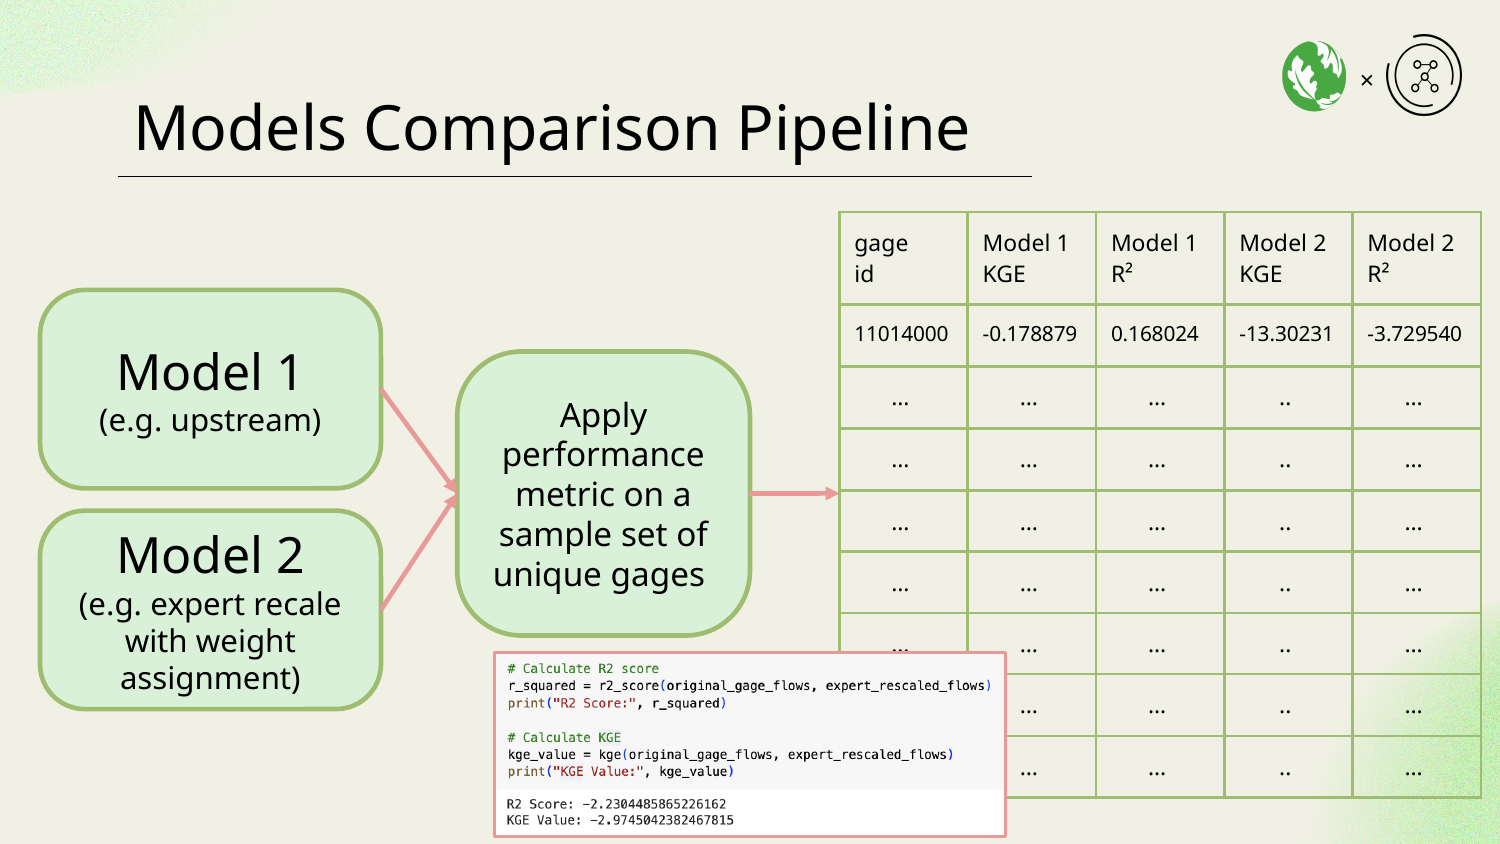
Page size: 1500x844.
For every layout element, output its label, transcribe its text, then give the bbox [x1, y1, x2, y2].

table_cell … [1097, 492, 1223, 550]
table_cell … [1010, 675, 1095, 735]
table_cell .. [1226, 675, 1351, 735]
table_cell … [1097, 737, 1223, 796]
table_cell … [1097, 430, 1223, 489]
table_header Model 1 R² [1097, 213, 1223, 303]
text_box Model 2 (e.g. expert recale with weight assignment) [40, 510, 381, 710]
table_cell … [1354, 430, 1480, 489]
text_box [380, 388, 458, 492]
text_box Model 1 (e.g. upstream) [40, 289, 381, 489]
table_cell .. [1226, 614, 1351, 673]
table_cell … [969, 492, 1095, 550]
table_cell .. [1226, 553, 1351, 612]
table_cell … [1354, 553, 1480, 612]
table_cell … [841, 430, 966, 489]
table_cell … [1354, 492, 1480, 550]
table_cell … [1010, 737, 1095, 796]
table_cell … [841, 553, 966, 612]
table_cell … [841, 368, 966, 427]
table_cell … [841, 492, 966, 550]
table_cell -13.30231 [1226, 306, 1351, 365]
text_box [380, 493, 458, 611]
table_cell … [1354, 737, 1480, 796]
picture [495, 653, 1005, 836]
table_cell … [1097, 553, 1223, 612]
table_header Model 2 R² [1354, 213, 1480, 303]
table_cell -3.729540 [1354, 306, 1480, 365]
table_cell … [841, 614, 966, 651]
title Models Comparison Pipeline [118, 72, 1382, 167]
table_cell 0.168024 [1097, 306, 1223, 365]
table_cell … [969, 368, 1095, 427]
table_cell … [1354, 368, 1480, 427]
table_cell … [969, 614, 1095, 673]
text_box Apply performance metric on a sample set of unique gages [461, 351, 750, 636]
table_cell .. [1226, 430, 1351, 489]
table_header Model 2 KGE [1226, 213, 1351, 303]
table_cell 11014000 [841, 306, 966, 365]
table_cell … [1097, 675, 1223, 735]
table_cell .. [1226, 737, 1351, 796]
table_cell … [1097, 368, 1223, 427]
table_cell … [969, 553, 1095, 612]
table_header Model 1 KGE [969, 213, 1095, 303]
table_cell … [969, 430, 1095, 489]
table_cell .. [1226, 492, 1351, 550]
table_header gage id [841, 213, 966, 303]
table_cell … [1354, 675, 1480, 735]
picture [1386, 34, 1462, 116]
table_cell … [1097, 614, 1223, 673]
table_cell .. [1226, 368, 1351, 427]
table_cell … [1354, 614, 1480, 673]
table_cell -0.178879 [969, 306, 1095, 365]
picture [1279, 41, 1346, 72]
